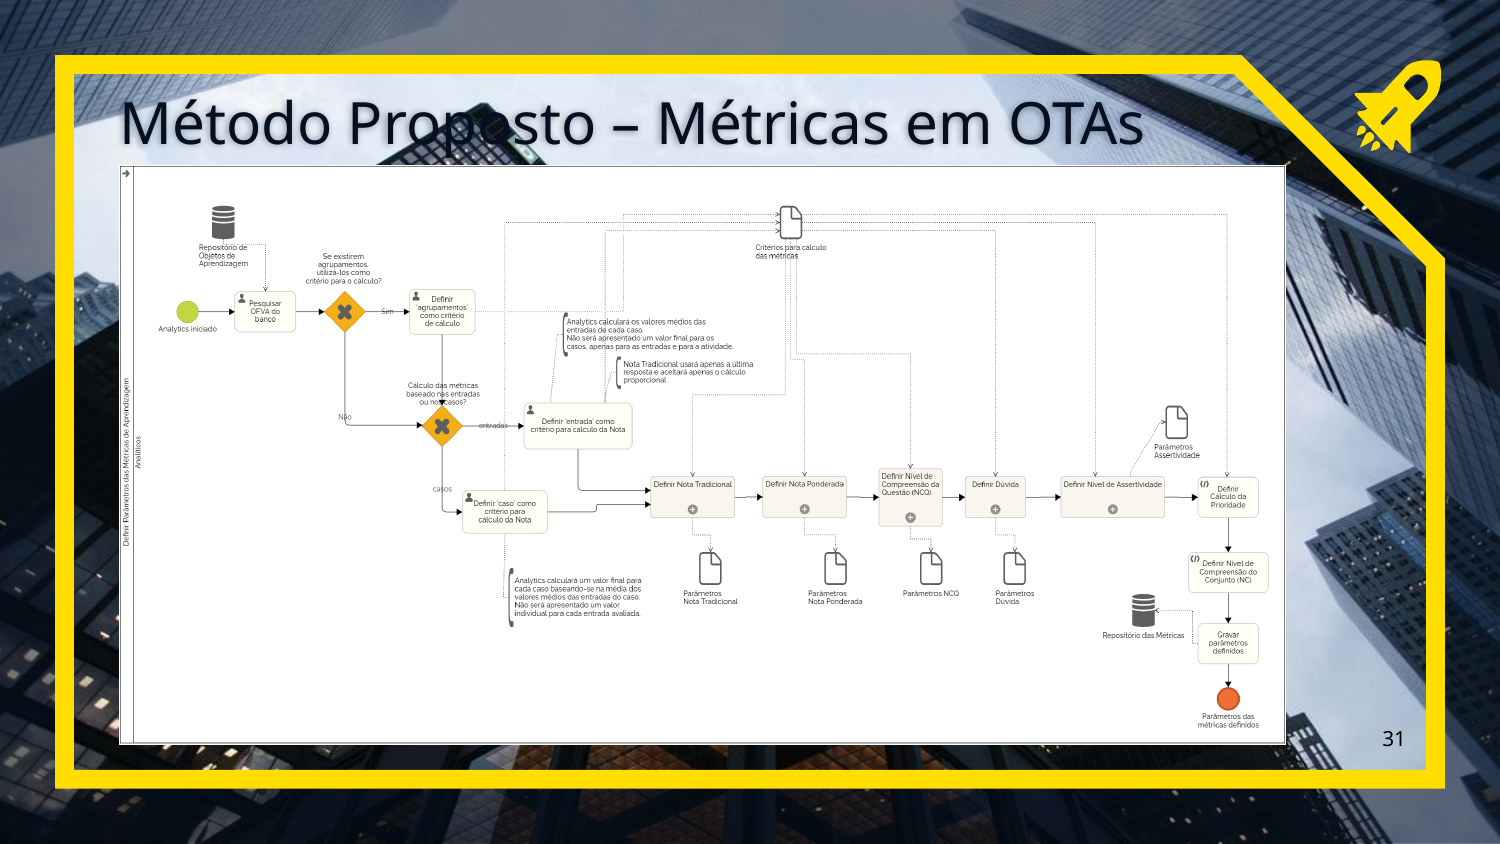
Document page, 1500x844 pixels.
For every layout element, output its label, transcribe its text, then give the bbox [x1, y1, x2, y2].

title Método Proposto – Métricas em OTAs [119, 85, 1181, 165]
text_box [1354, 60, 1442, 154]
slide_number 31 [1366, 711, 1406, 755]
picture [0, 0, 1500, 844]
